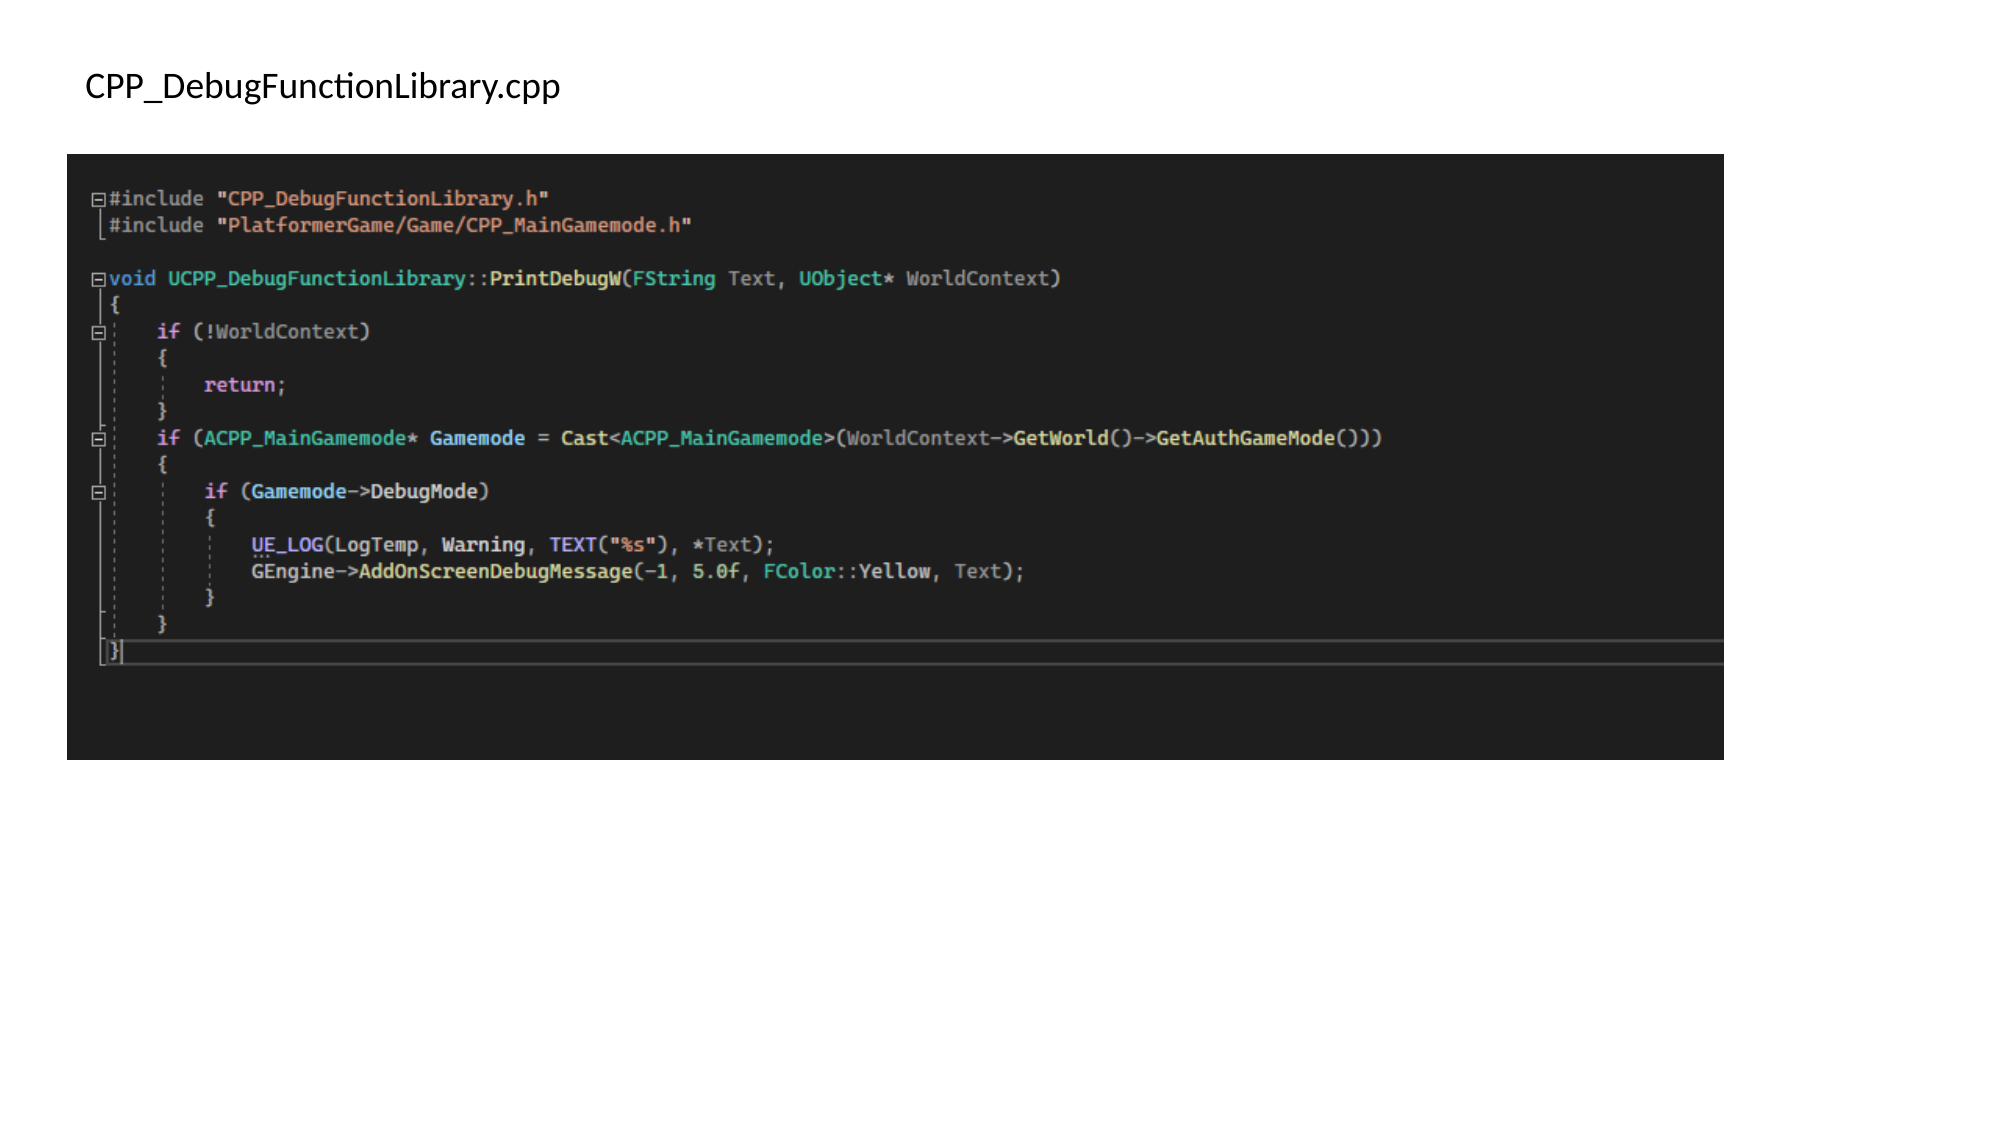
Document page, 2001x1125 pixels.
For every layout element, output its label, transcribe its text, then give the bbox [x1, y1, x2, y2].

picture [67, 154, 1724, 760]
text_box CPP_DebugFunctionLibrary.cpp [70, 53, 577, 114]
